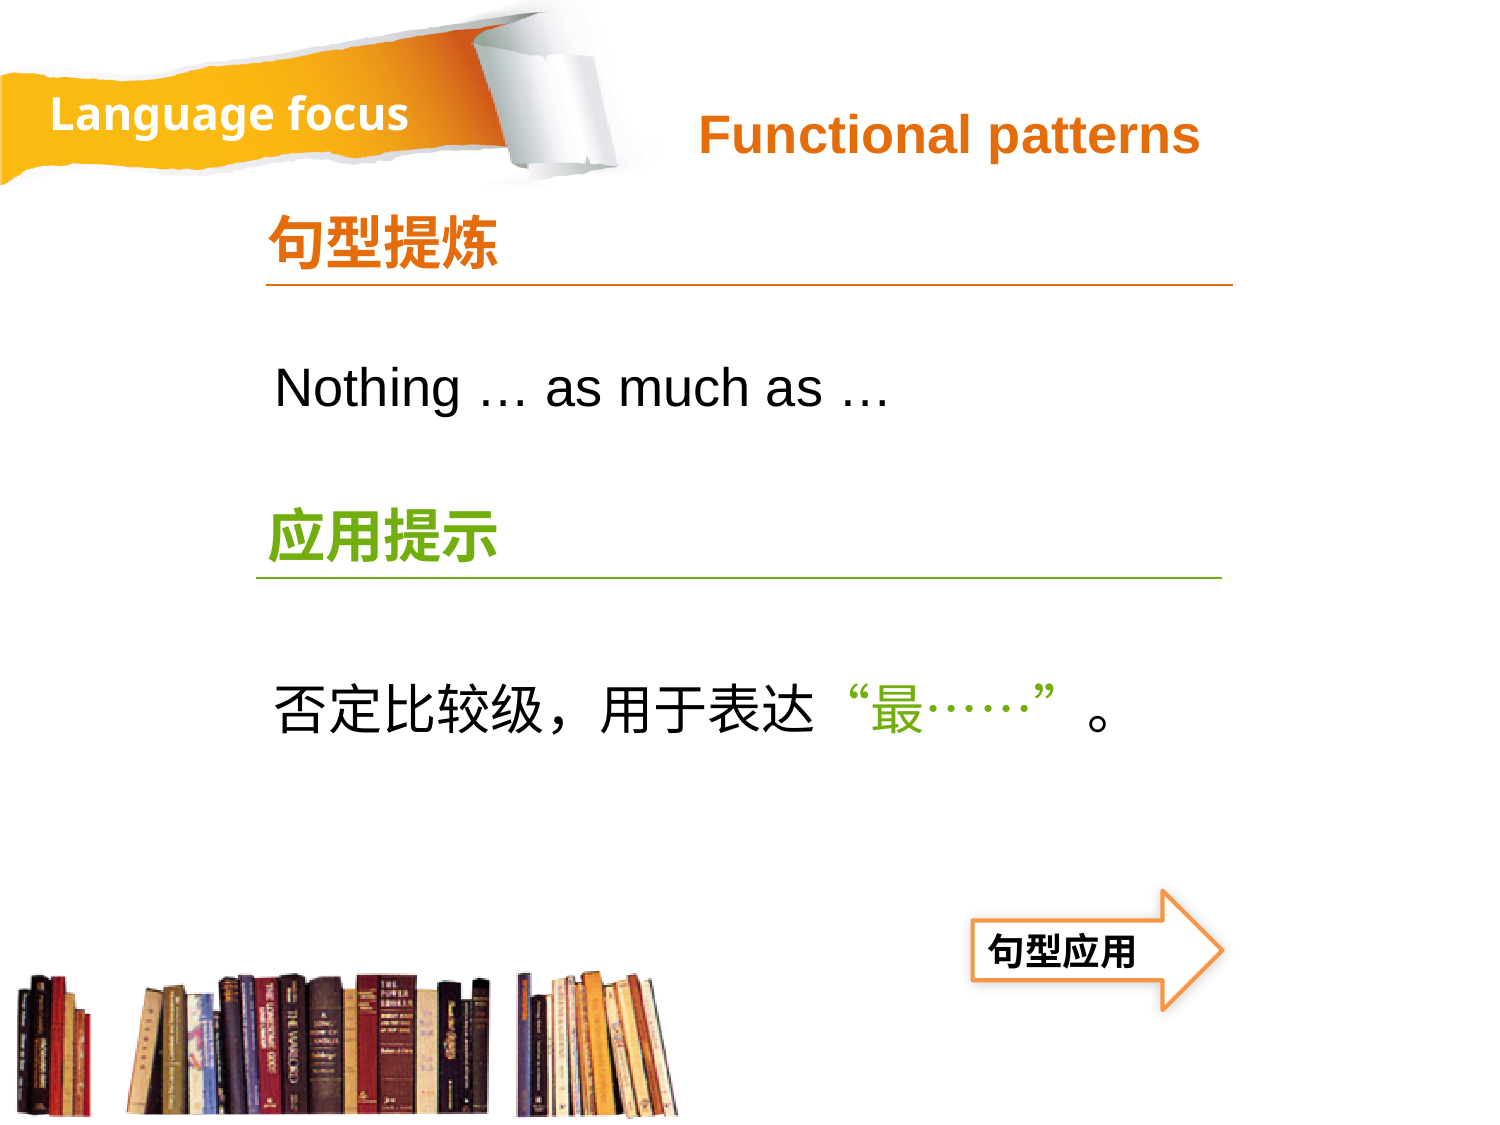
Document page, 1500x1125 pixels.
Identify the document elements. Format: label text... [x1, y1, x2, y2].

text_box 应用提示 [252, 492, 560, 577]
text_box 否定比较级，用于表达“最……”。 [259, 674, 1258, 748]
text_box 句型应用 [970, 888, 1225, 1013]
picture [0, 963, 691, 1122]
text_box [0, 0, 1222, 185]
text_box Nothing … as much as … [259, 351, 1289, 425]
text_box 句型提炼 [252, 199, 573, 284]
